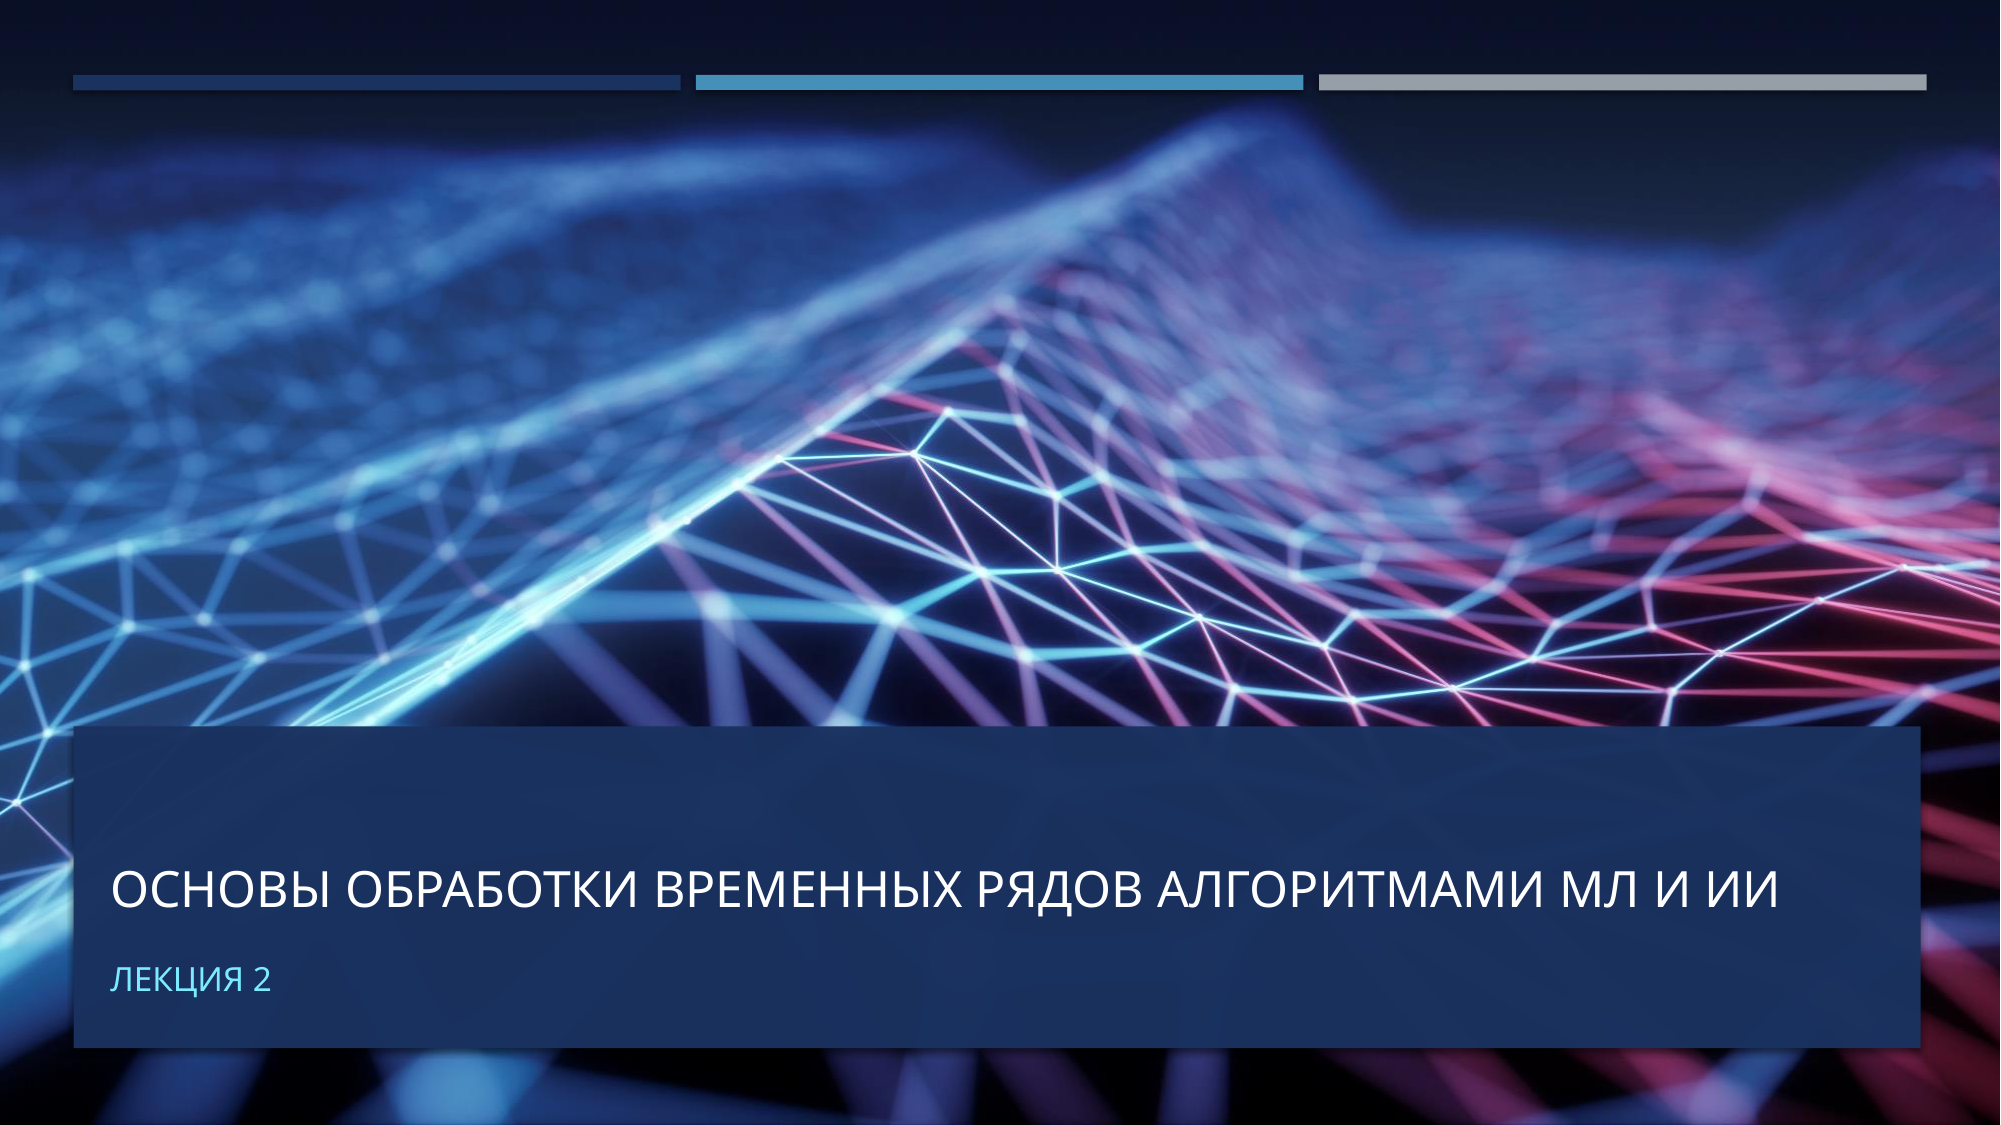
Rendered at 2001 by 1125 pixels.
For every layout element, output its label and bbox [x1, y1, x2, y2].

text_box [72, 73, 1928, 92]
picture [0, 0, 2000, 1125]
